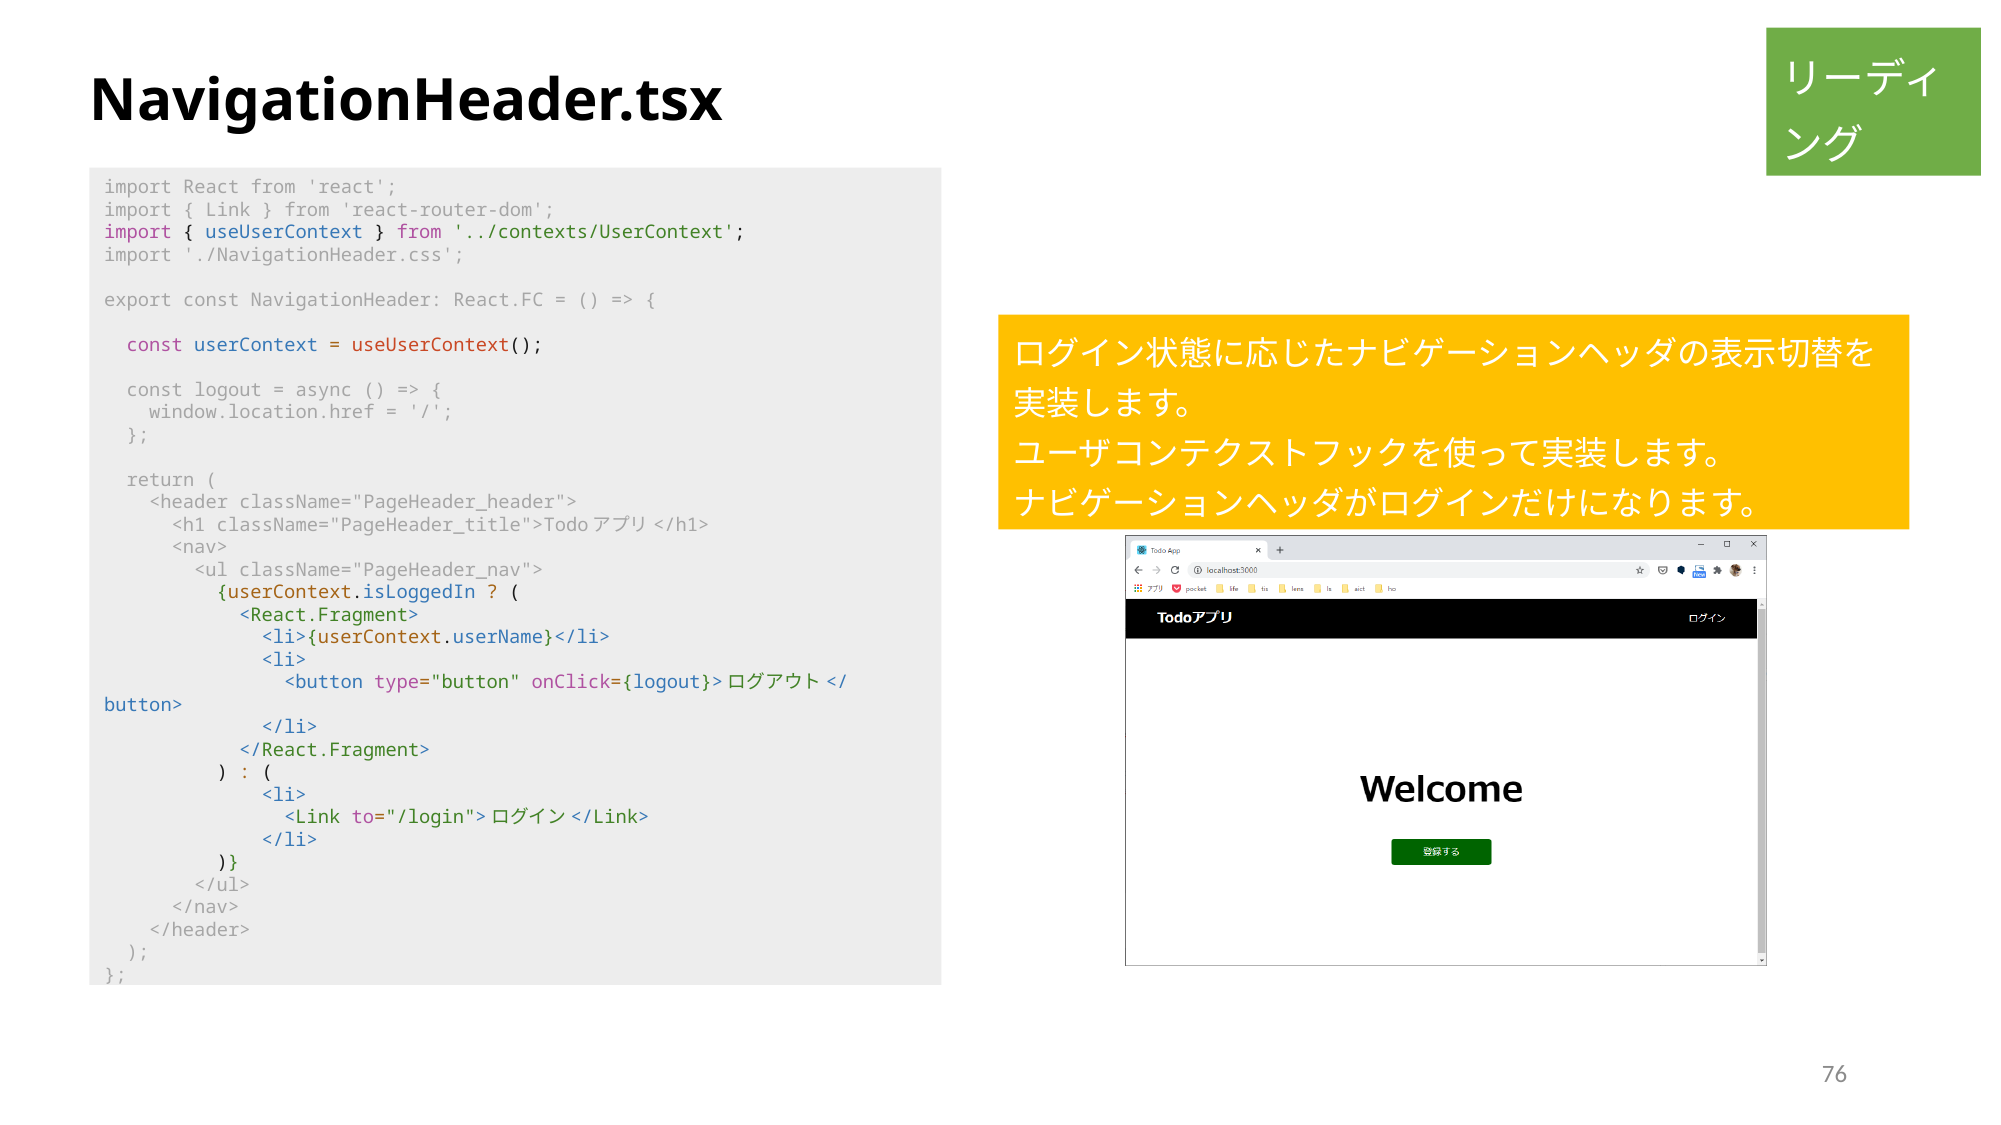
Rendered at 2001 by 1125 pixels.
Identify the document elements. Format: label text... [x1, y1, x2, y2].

text_box リーディング [1766, 27, 1981, 176]
text_box ログイン状態に応じたナビゲーションヘッダの表示切替を実装します。 ユーザコンテクストフックを使って実装します。 ナビゲーションヘッダがログインだけになります。 [998, 314, 1910, 530]
picture [1125, 535, 1767, 966]
slide_number 76 [1412, 1042, 1863, 1103]
text_box import React from 'react'; import { Link } from 'react-router-dom'; import { useUserContext } from '../contexts/UserContext'; import './NavigationHeader.css'; export const NavigationHeader: React.FC = () => { const userContext = useUserContext(); const logout = async () => { window.location.href = '/'; }; return ( <header className="PageHeader_header"> <h1 className="PageHeader_title">Todoアプリ</h1> <nav> <ul className="PageHeader_nav"> {userContext.isLoggedIn ? ( <React.Fragment> <li>{userContext.userName}</li> <li> <button type="button" onClick={logout}>ログアウト</button> </li> </React.Fragment> ) : ( <li> <Link to="/login">ログイン</Link> </li> )} </ul> </nav> </header> ); }; [89, 167, 942, 985]
text_box NavigationHeader.tsx [74, 54, 1454, 140]
